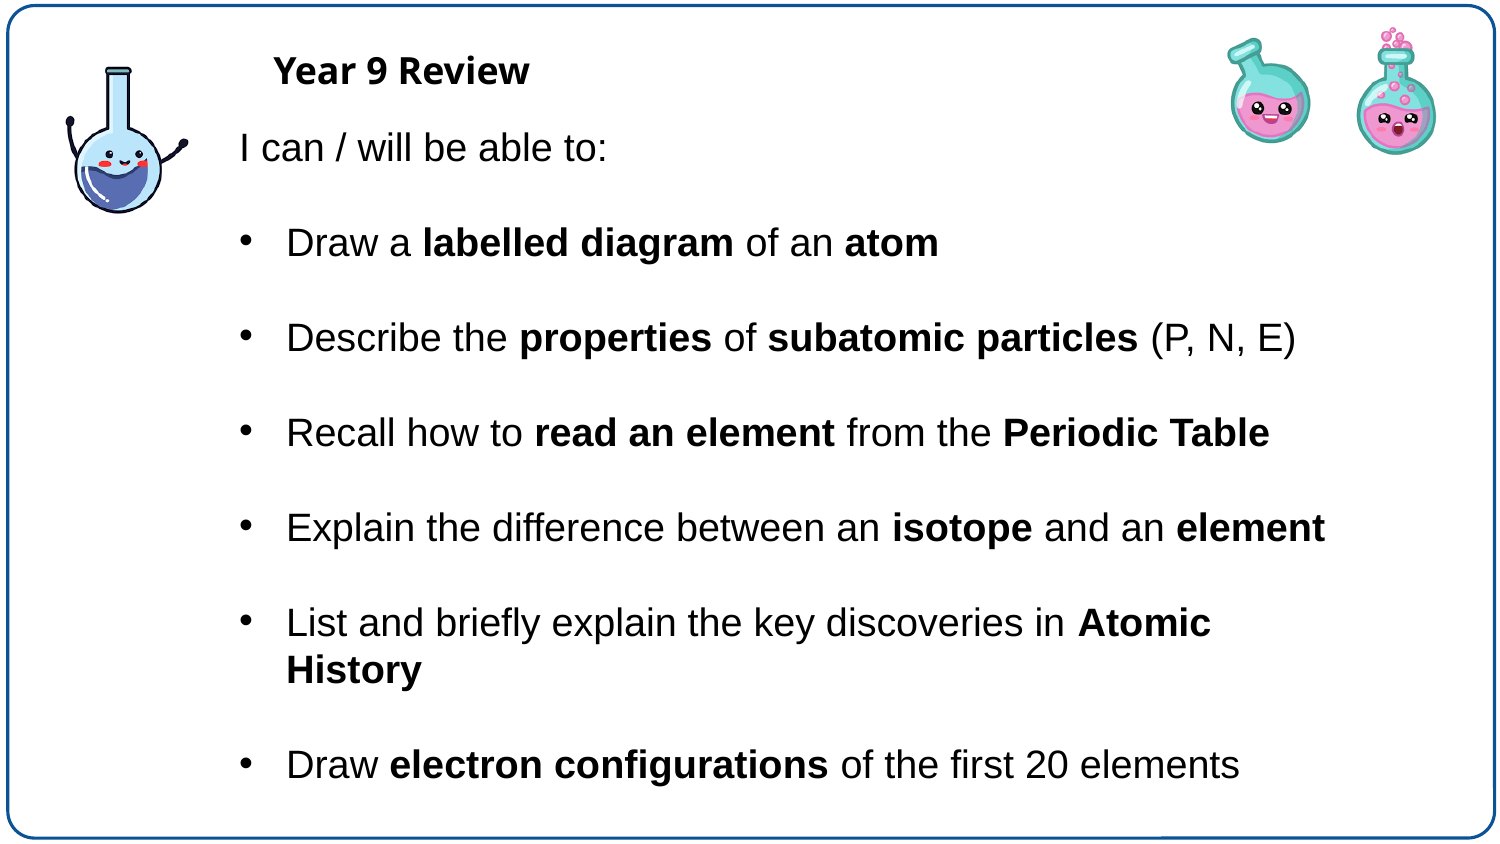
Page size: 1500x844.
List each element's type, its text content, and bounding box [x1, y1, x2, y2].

picture [28, 25, 225, 222]
subtitle Year 9 Review [239, 25, 1178, 114]
subtitle Year 9 Review [1487, 25, 1500, 156]
text_box I can / will be able to: Draw a labelled diagram of an atom Describe the properties of subatomic particles (P, N, E) Recall how to read an element from the Periodic Table Explain the difference between an isotope and an element List and briefly explain the key discoveries in Atomic History Draw electron configurations of the first 20 elements [224, 114, 1359, 844]
picture [1183, 15, 1482, 166]
